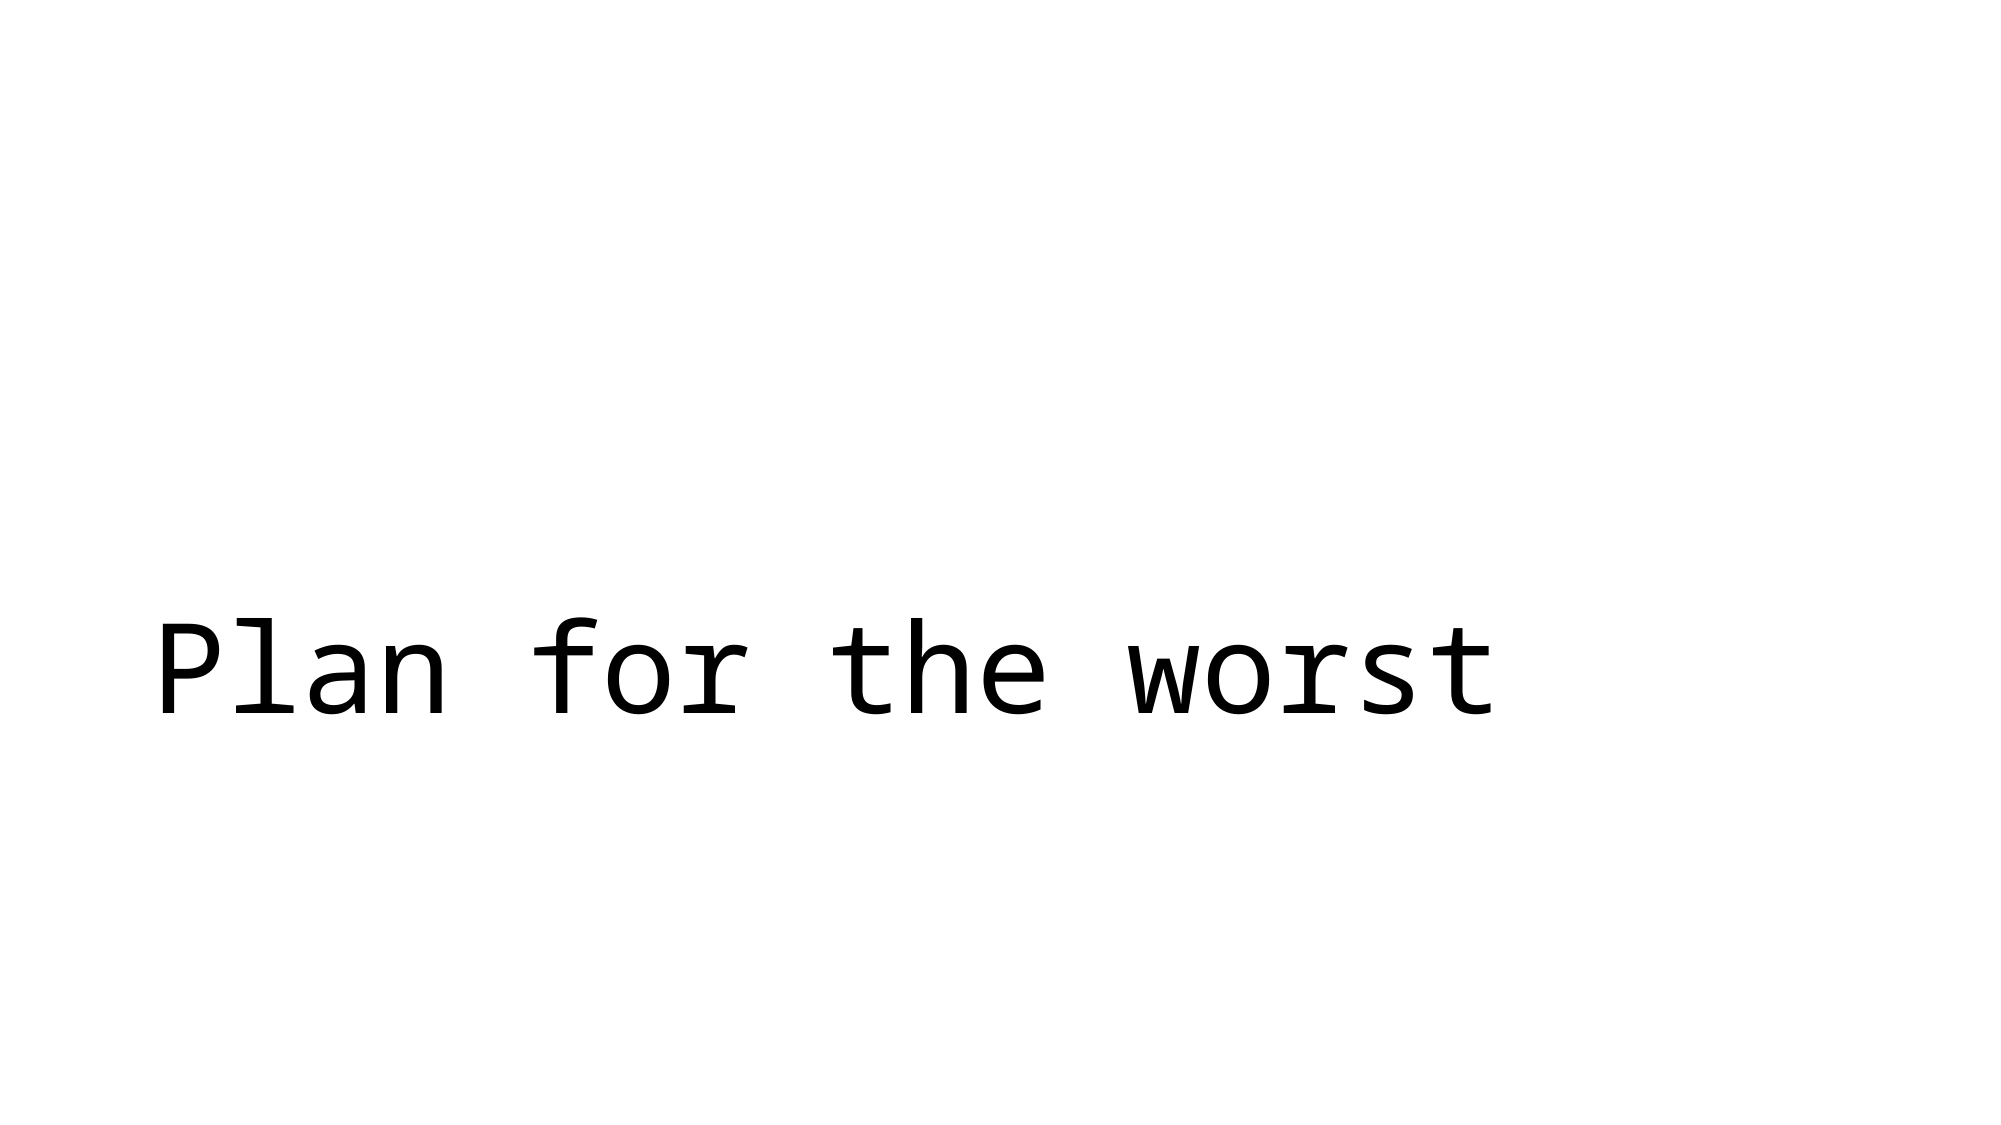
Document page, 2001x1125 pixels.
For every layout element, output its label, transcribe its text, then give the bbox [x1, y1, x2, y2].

title Plan for the worst [136, 280, 1862, 749]
